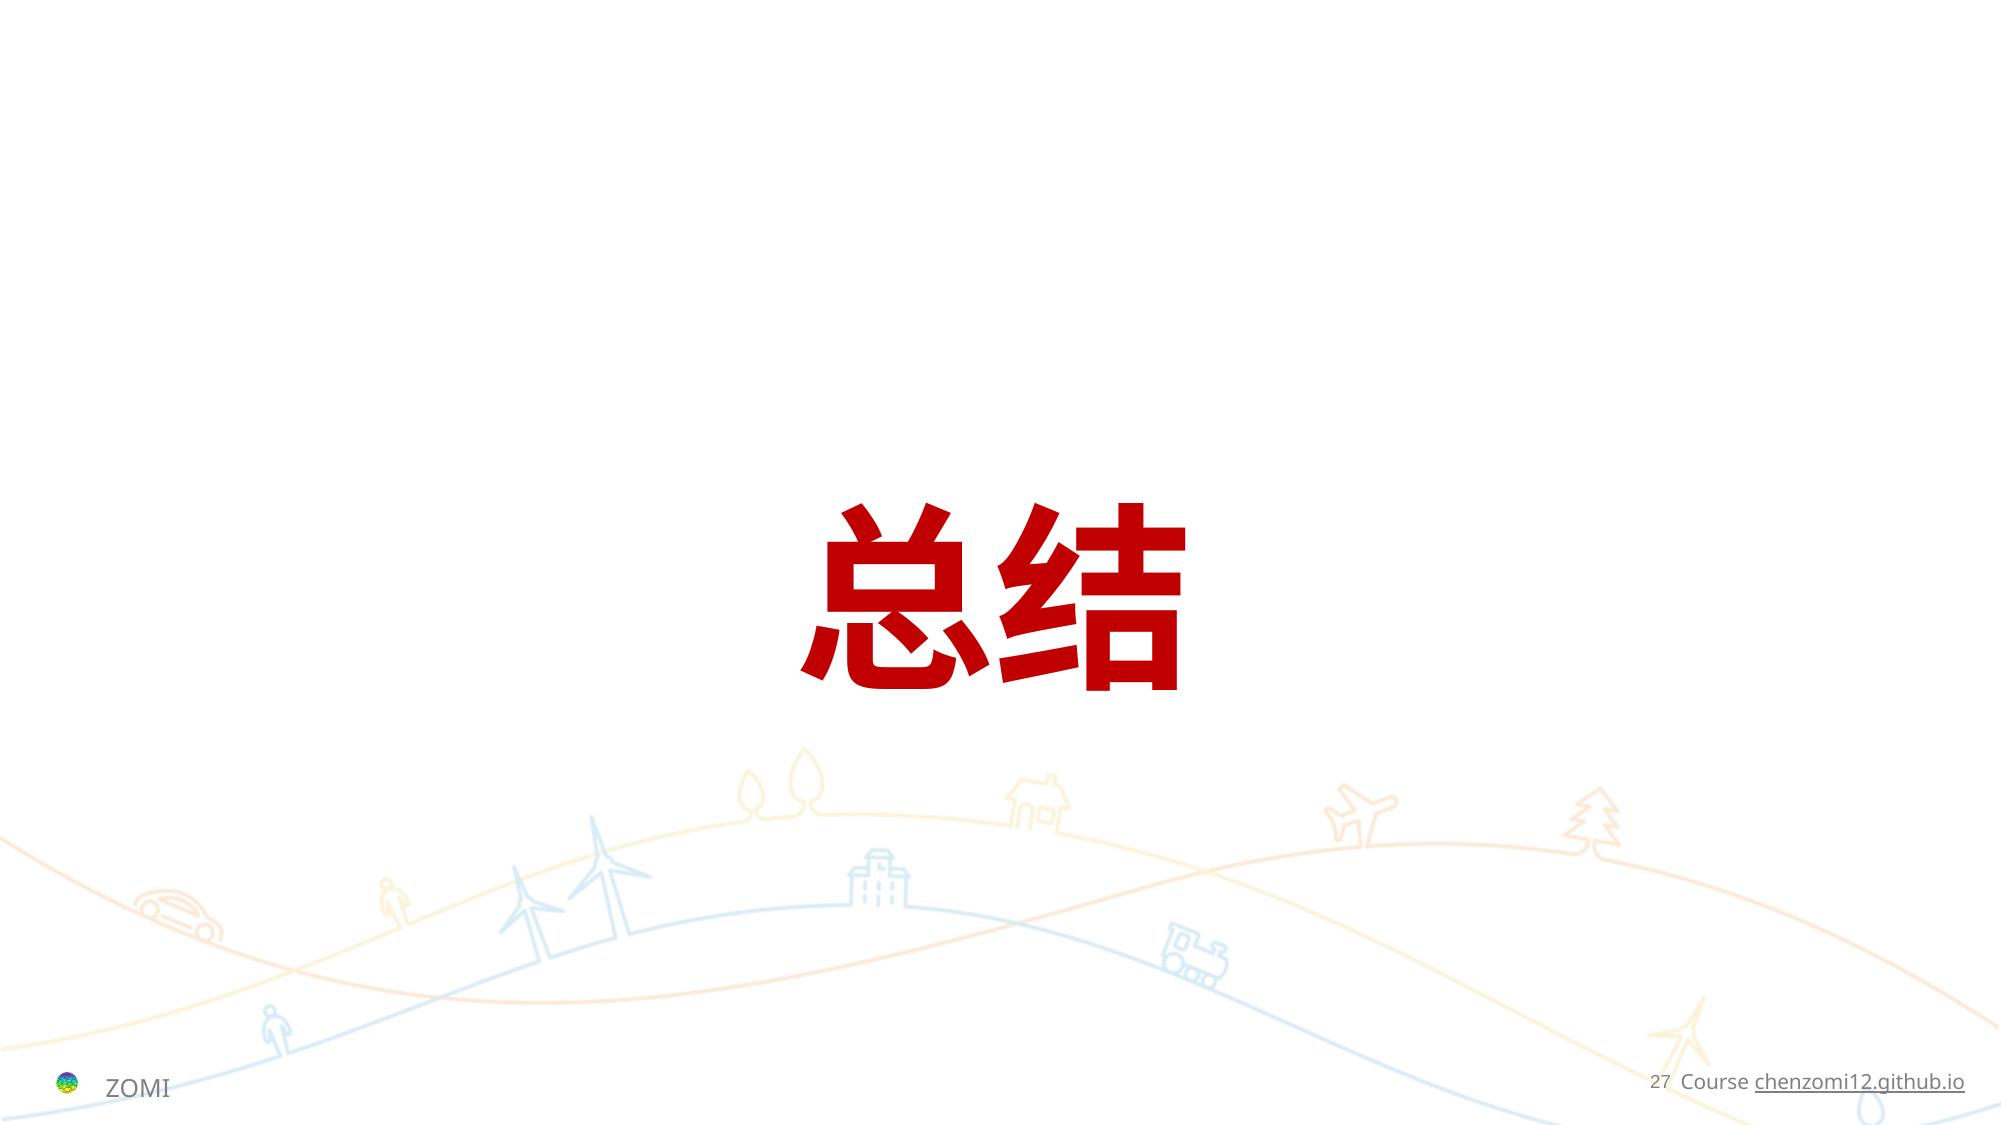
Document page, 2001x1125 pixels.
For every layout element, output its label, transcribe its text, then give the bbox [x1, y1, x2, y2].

list 总结 [79, 80, 1910, 986]
picture [57, 1073, 77, 1093]
